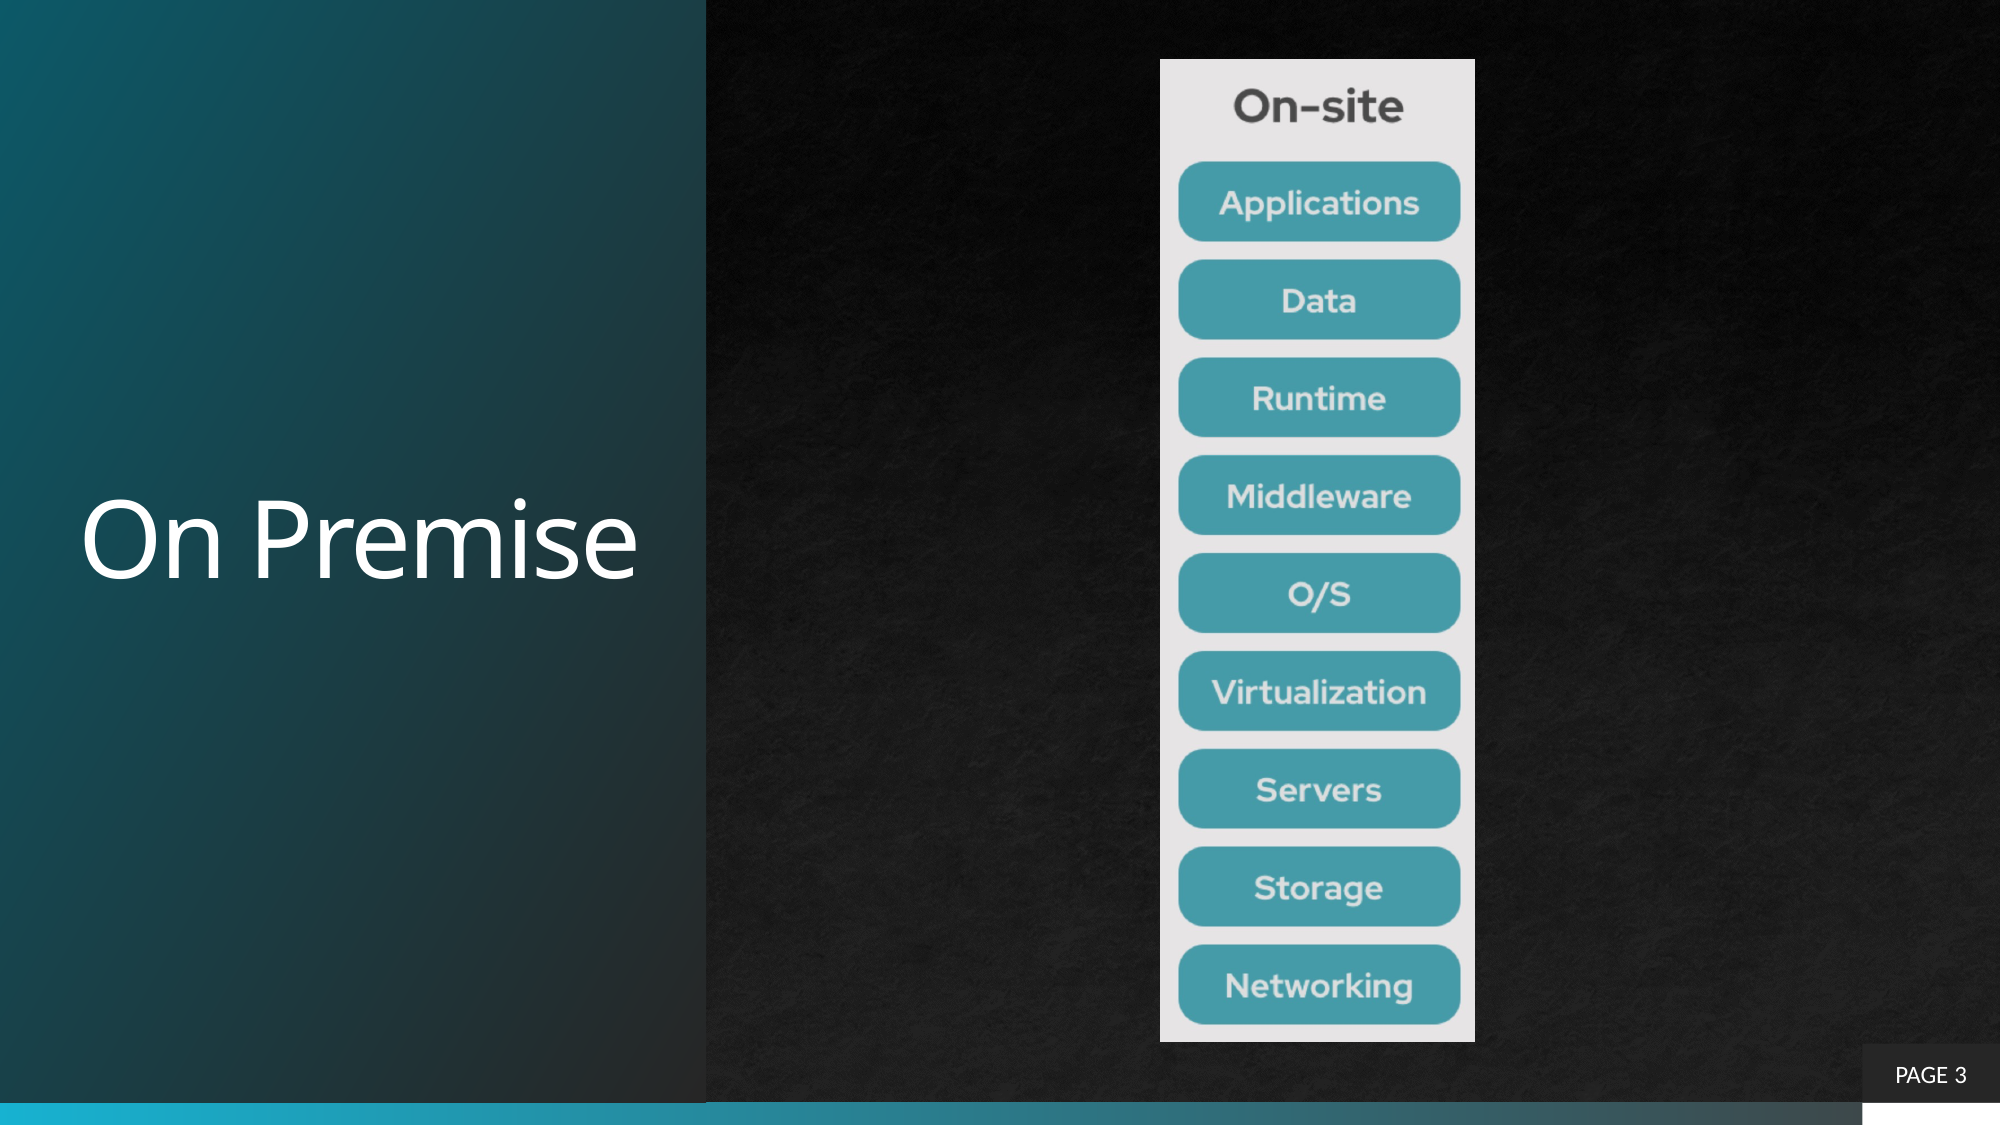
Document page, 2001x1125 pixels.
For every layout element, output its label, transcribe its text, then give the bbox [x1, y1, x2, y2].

slide_number PAGE 3 [1862, 1043, 2000, 1103]
picture [707, 0, 2000, 1103]
title On Premise [0, 0, 707, 1103]
